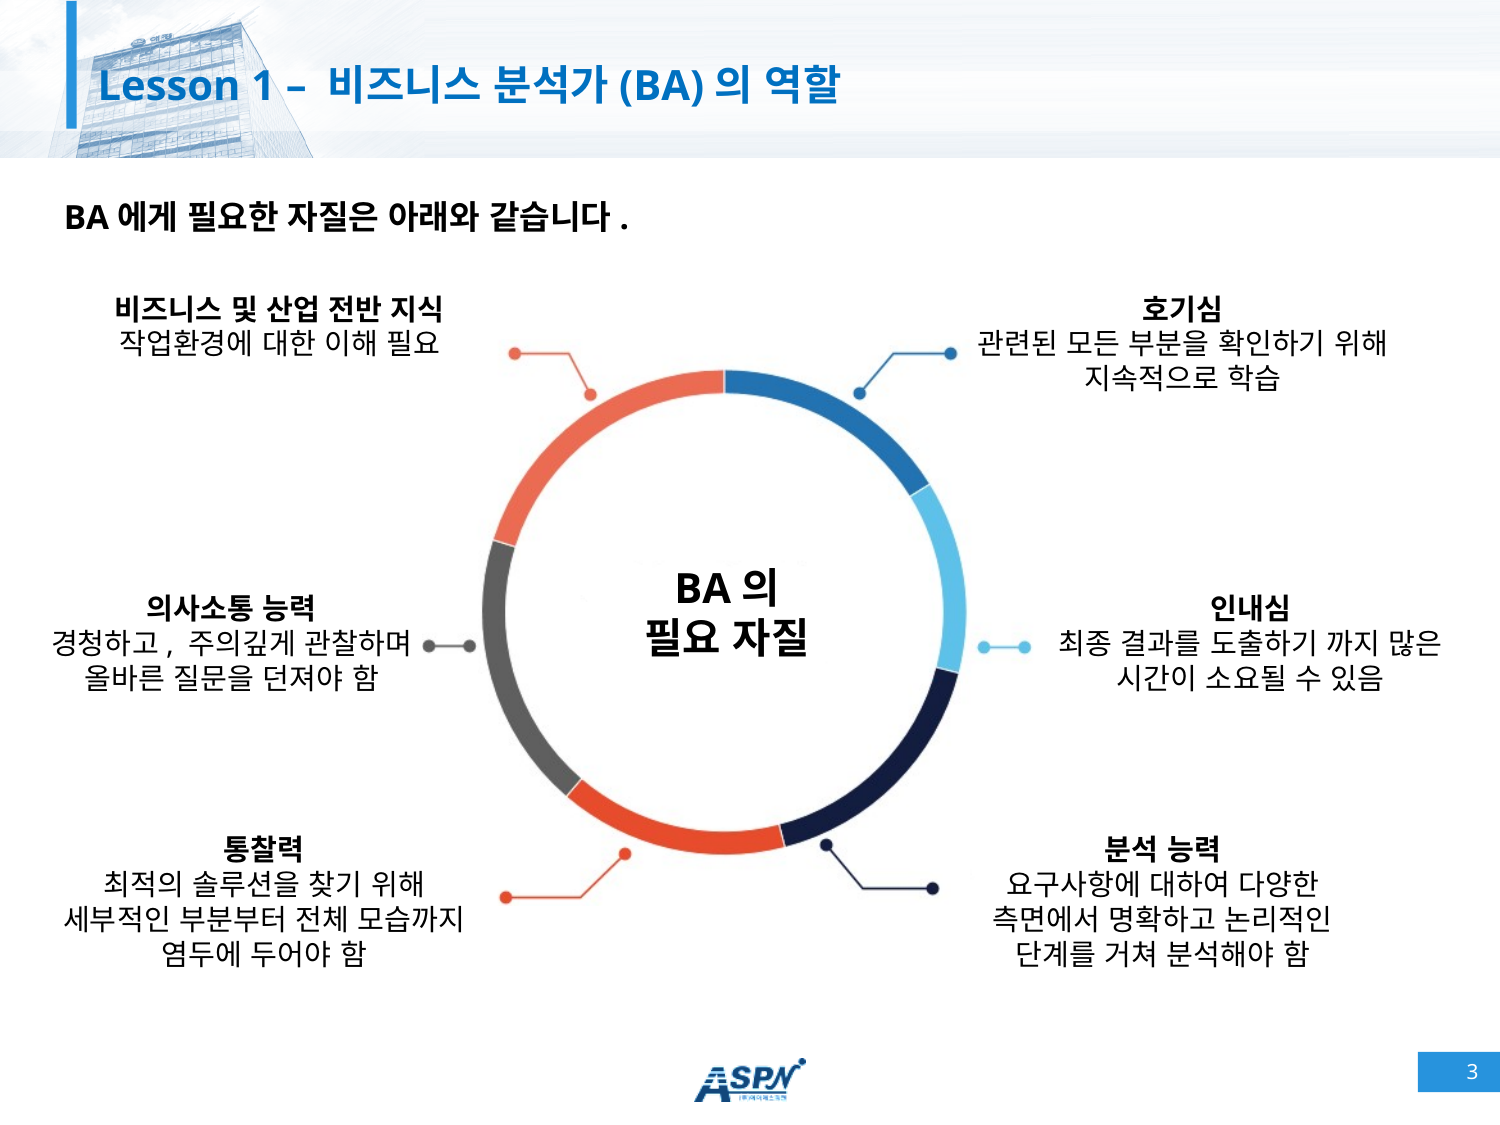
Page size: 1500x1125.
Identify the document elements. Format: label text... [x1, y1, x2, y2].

text_box 통찰력 최적의 솔루션을 찾기 위해 세부적인 부분부터 전체 모습까지 염두에 두어야 함 [49, 823, 480, 979]
picture [694, 1058, 806, 1102]
text_box 호기심 관련된 모든 부분을 확인하기 위해 지속적으로 학습 [967, 283, 1399, 403]
text_box 인내심 최종 결과를 도출하기 까지 많은 시간이 소요될 수 있음 [1036, 583, 1466, 703]
text_box 비즈니스 및 산업 전반 지식 작업환경에 대한 이해 필요 [64, 283, 496, 369]
text_box 분석 능력 요구사항에 대하여 다양한 측면에서 명확하고 논리적인 단계를 거쳐 분석해야 함 [947, 823, 1379, 979]
text_box 의사소통 능력 경청하고, 주의깊게 관찰하며 올바른 질문을 던져야 함 [16, 583, 421, 703]
slide_number 3 [1458, 1051, 1487, 1094]
text_box BA에게 필요한 자질은 아래와 같습니다. [56, 189, 1466, 244]
picture [421, 339, 1036, 906]
title Lesson 1 – 비즈니스 분석가(BA)의 역할 [89, 44, 1385, 130]
